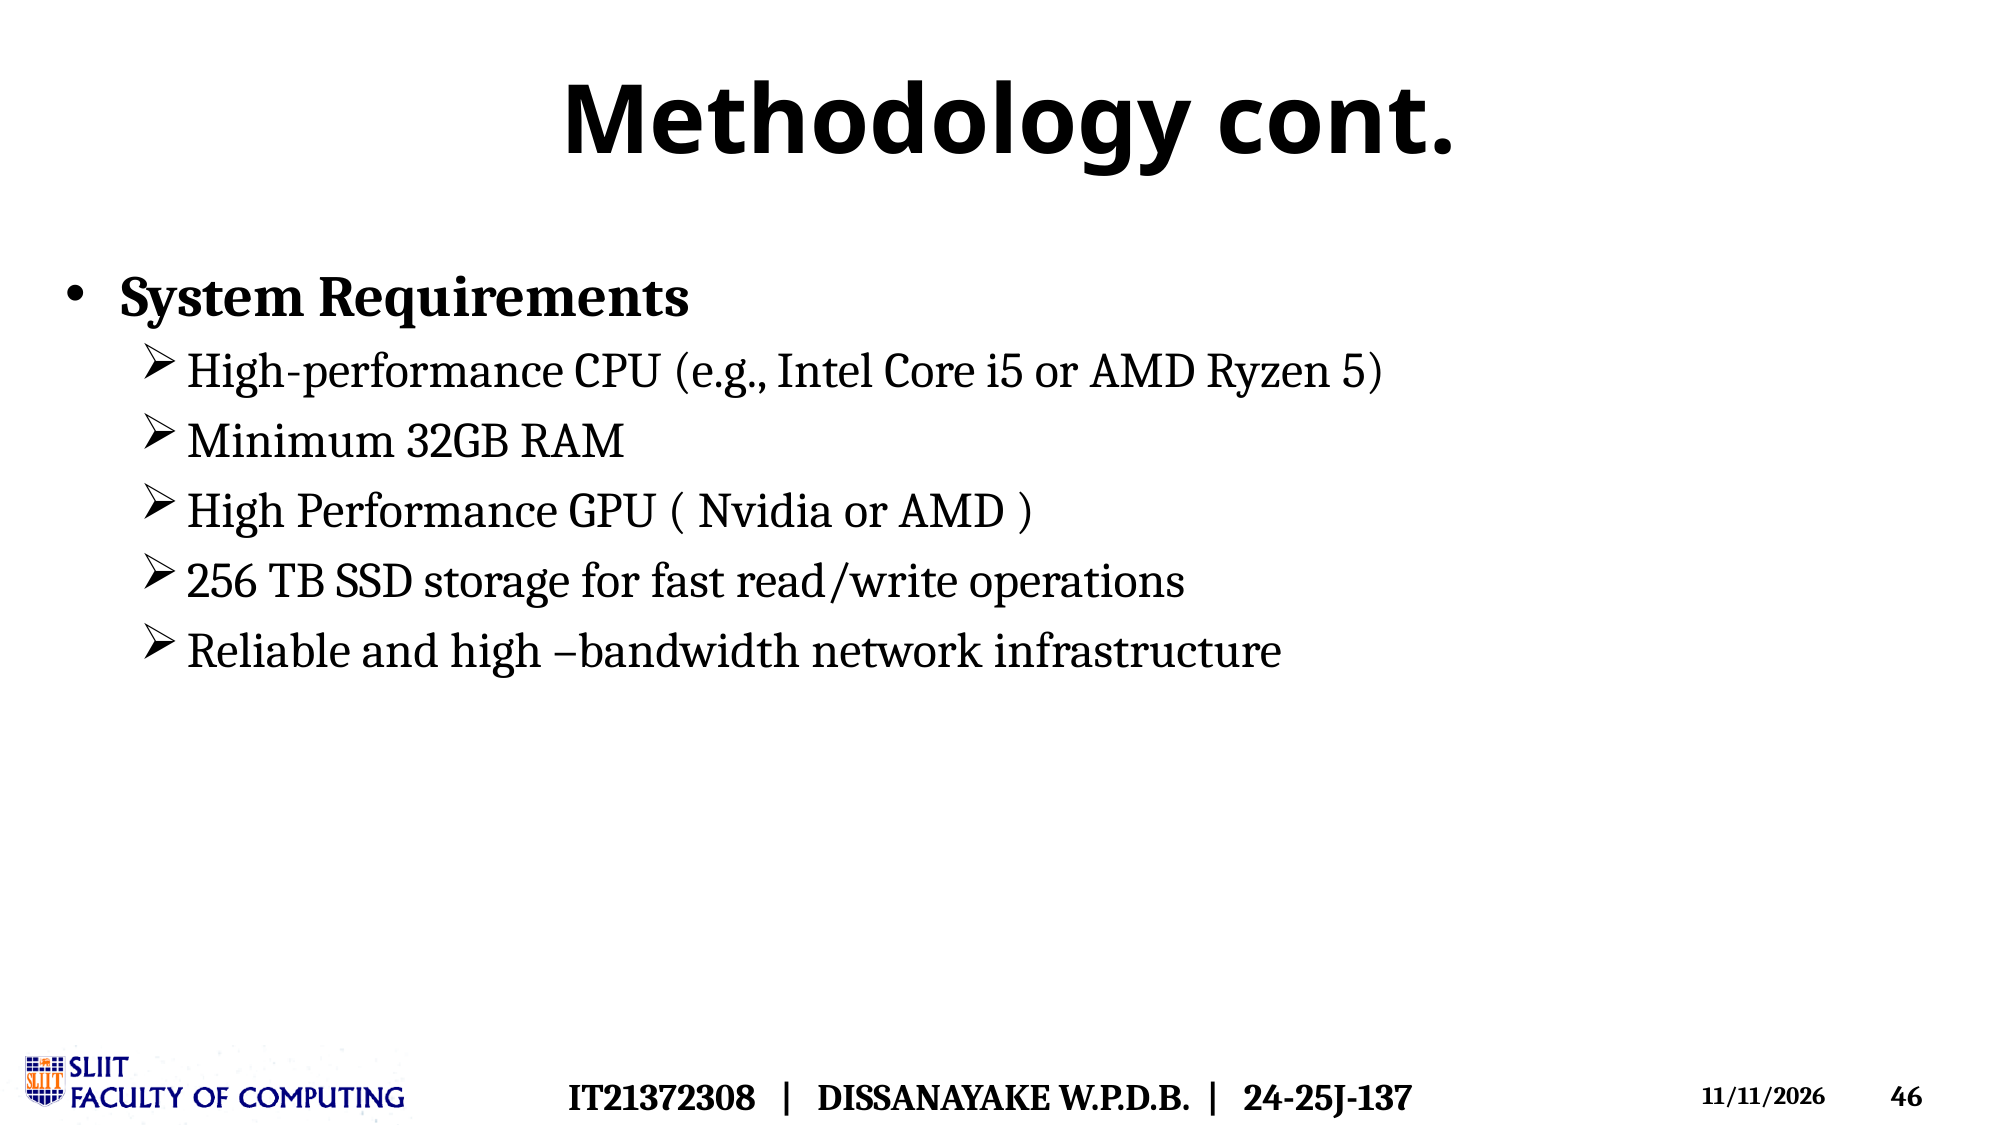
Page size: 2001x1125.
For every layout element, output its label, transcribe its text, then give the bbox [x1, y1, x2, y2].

text_box IT21372308 | DISSANAYAKE W.P.D.B. | 24-25J-137 [430, 1063, 1552, 1125]
picture [0, 1045, 413, 1125]
title Methodology cont. [50, 50, 1967, 168]
text_box System Requirements High-performance CPU (e.g., Intel Core i5 or AMD Ryzen 5) Minimum 32GB RAM High Performance GPU ( Nvidia or AMD ) 256 TB SSD storage for fast read/write operations Reliable and high –bandwidth network infrastructure [49, 168, 1967, 1019]
